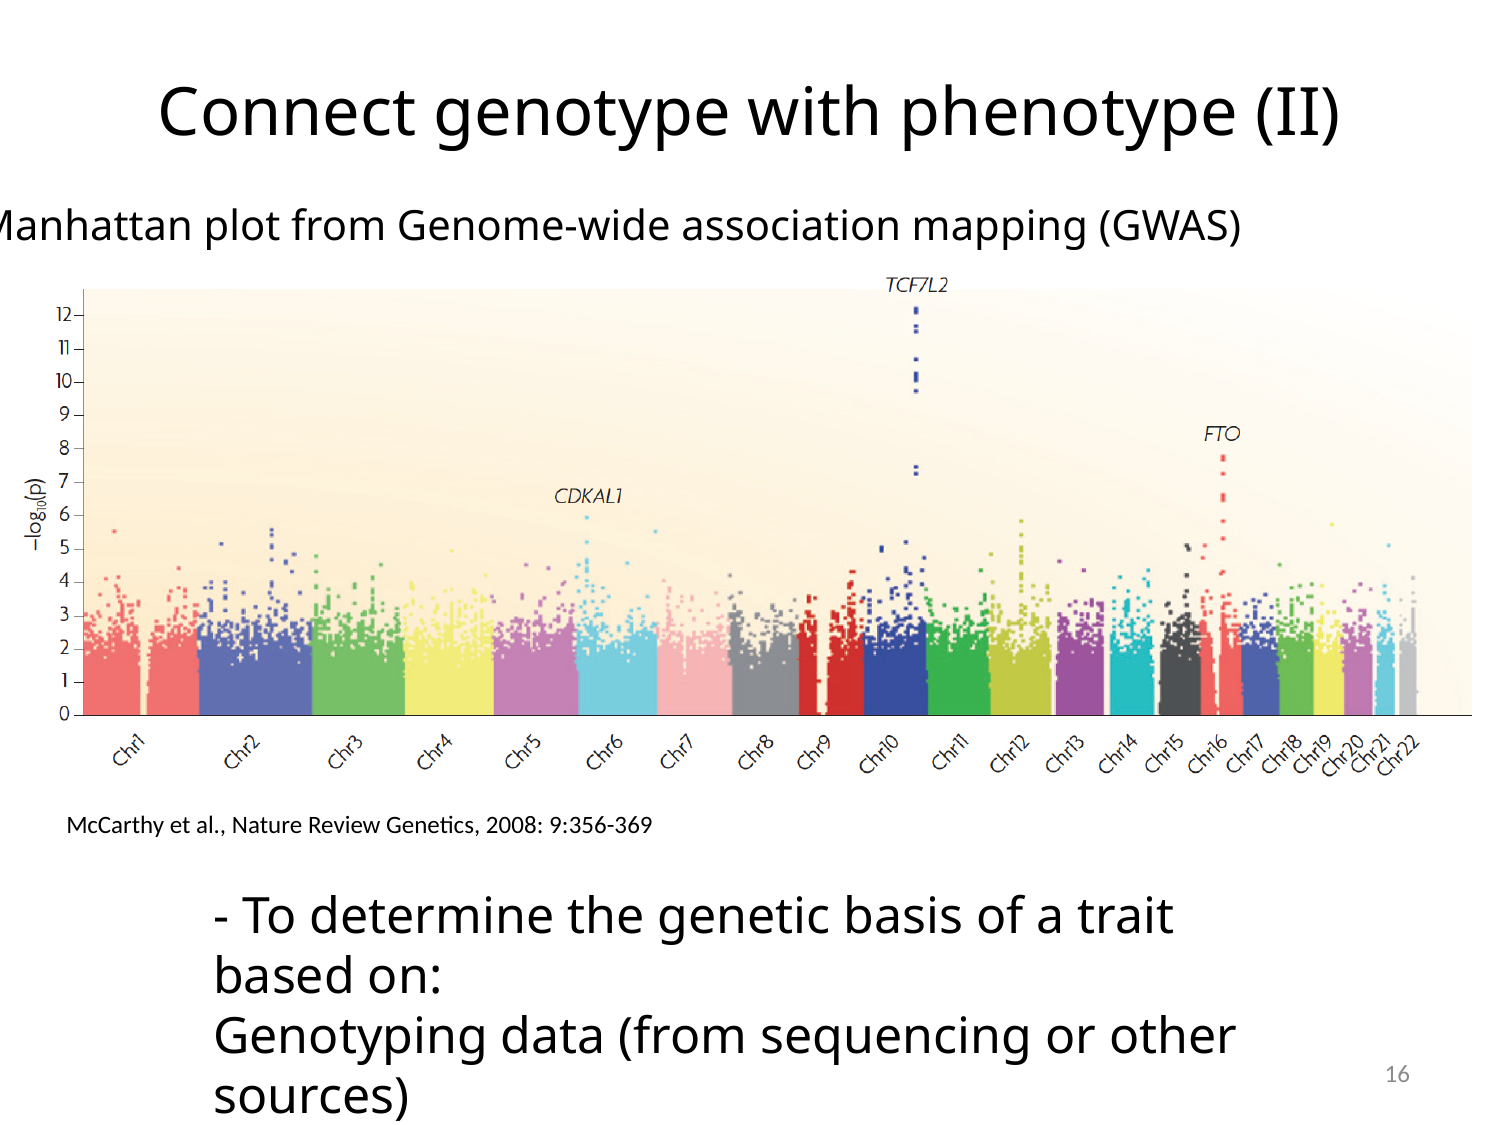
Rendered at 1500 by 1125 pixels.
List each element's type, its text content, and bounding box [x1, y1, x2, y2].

text_box McCarthy et al., Nature Review Genetics, 2008: 9:356-369 [51, 801, 669, 847]
picture [24, 274, 1476, 785]
title Connect genotype with phenotype (II) [75, 45, 1425, 172]
text_box - To determine the genetic basis of a trait based on: Genotyping data (from sequencing or other sources) Phenotyping data (all kinds of trait data) [198, 875, 1302, 1125]
text_box A Manhattan plot from Genome-wide association mapping (GWAS) [0, 191, 1257, 257]
slide_number 16 [1302, 1042, 1425, 1103]
